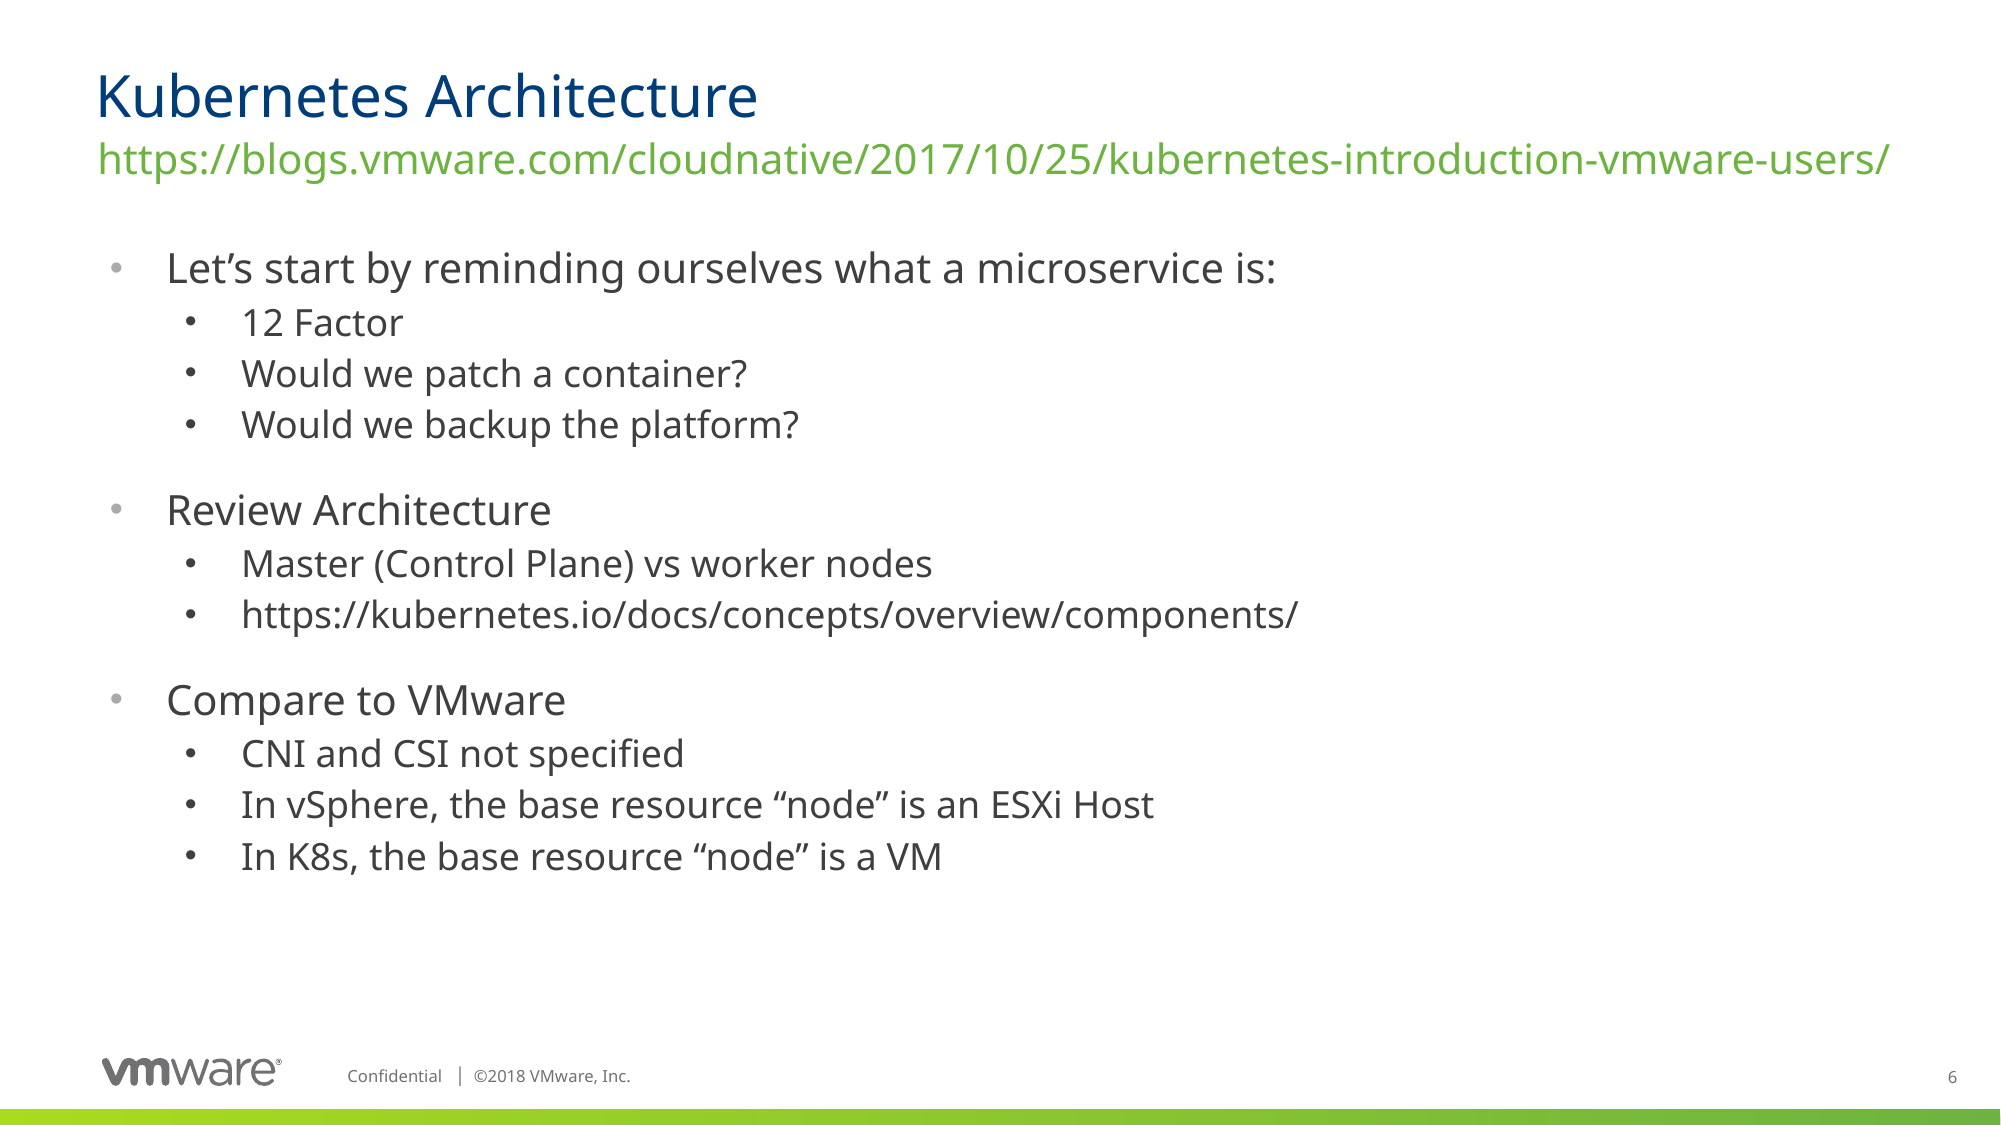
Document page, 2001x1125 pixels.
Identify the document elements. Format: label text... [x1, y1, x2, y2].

text_box Let’s start by reminding ourselves what a microservice is: 12 Factor Would we patch a container? Would we backup the platform? Review Architecture Master (Control Plane) vs worker nodes https://kubernetes.io/docs/concepts/overview/components/ Compare to VMware CNI and CSI not specified In vSphere, the base resource “node” is an ESXi Host In K8s, the base resource “node” is a VM [95, 234, 1372, 992]
subtitle https://blogs.vmware.com/cloudnative/2017/10/25/kubernetes-introduction-vmware-users/ [97, 133, 1897, 235]
title Kubernetes Architecture [95, 67, 1901, 131]
